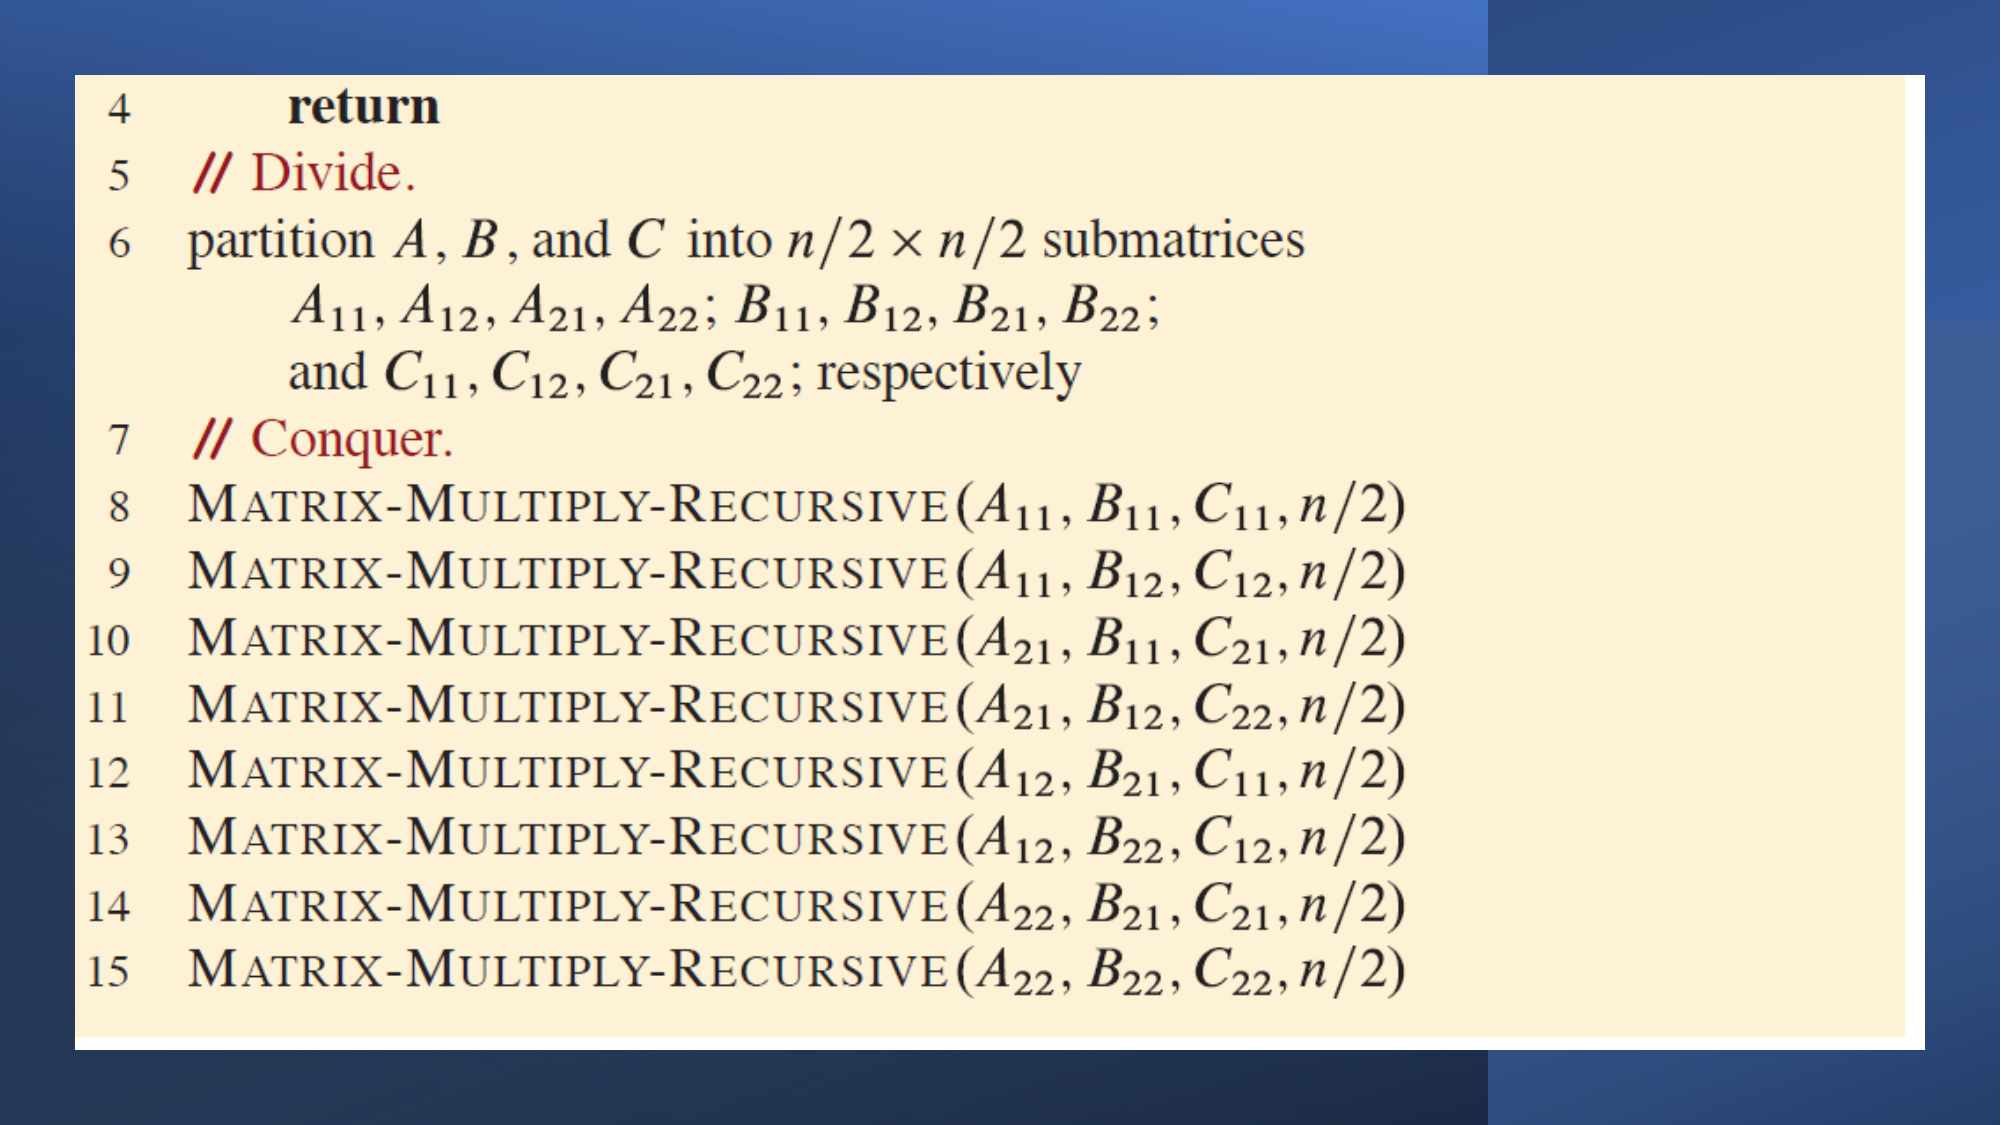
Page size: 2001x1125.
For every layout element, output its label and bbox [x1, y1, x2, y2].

text_box [0, 0, 1489, 321]
text_box [1489, 0, 2000, 321]
list [74, 74, 1925, 1050]
text_box [0, 321, 2000, 1125]
